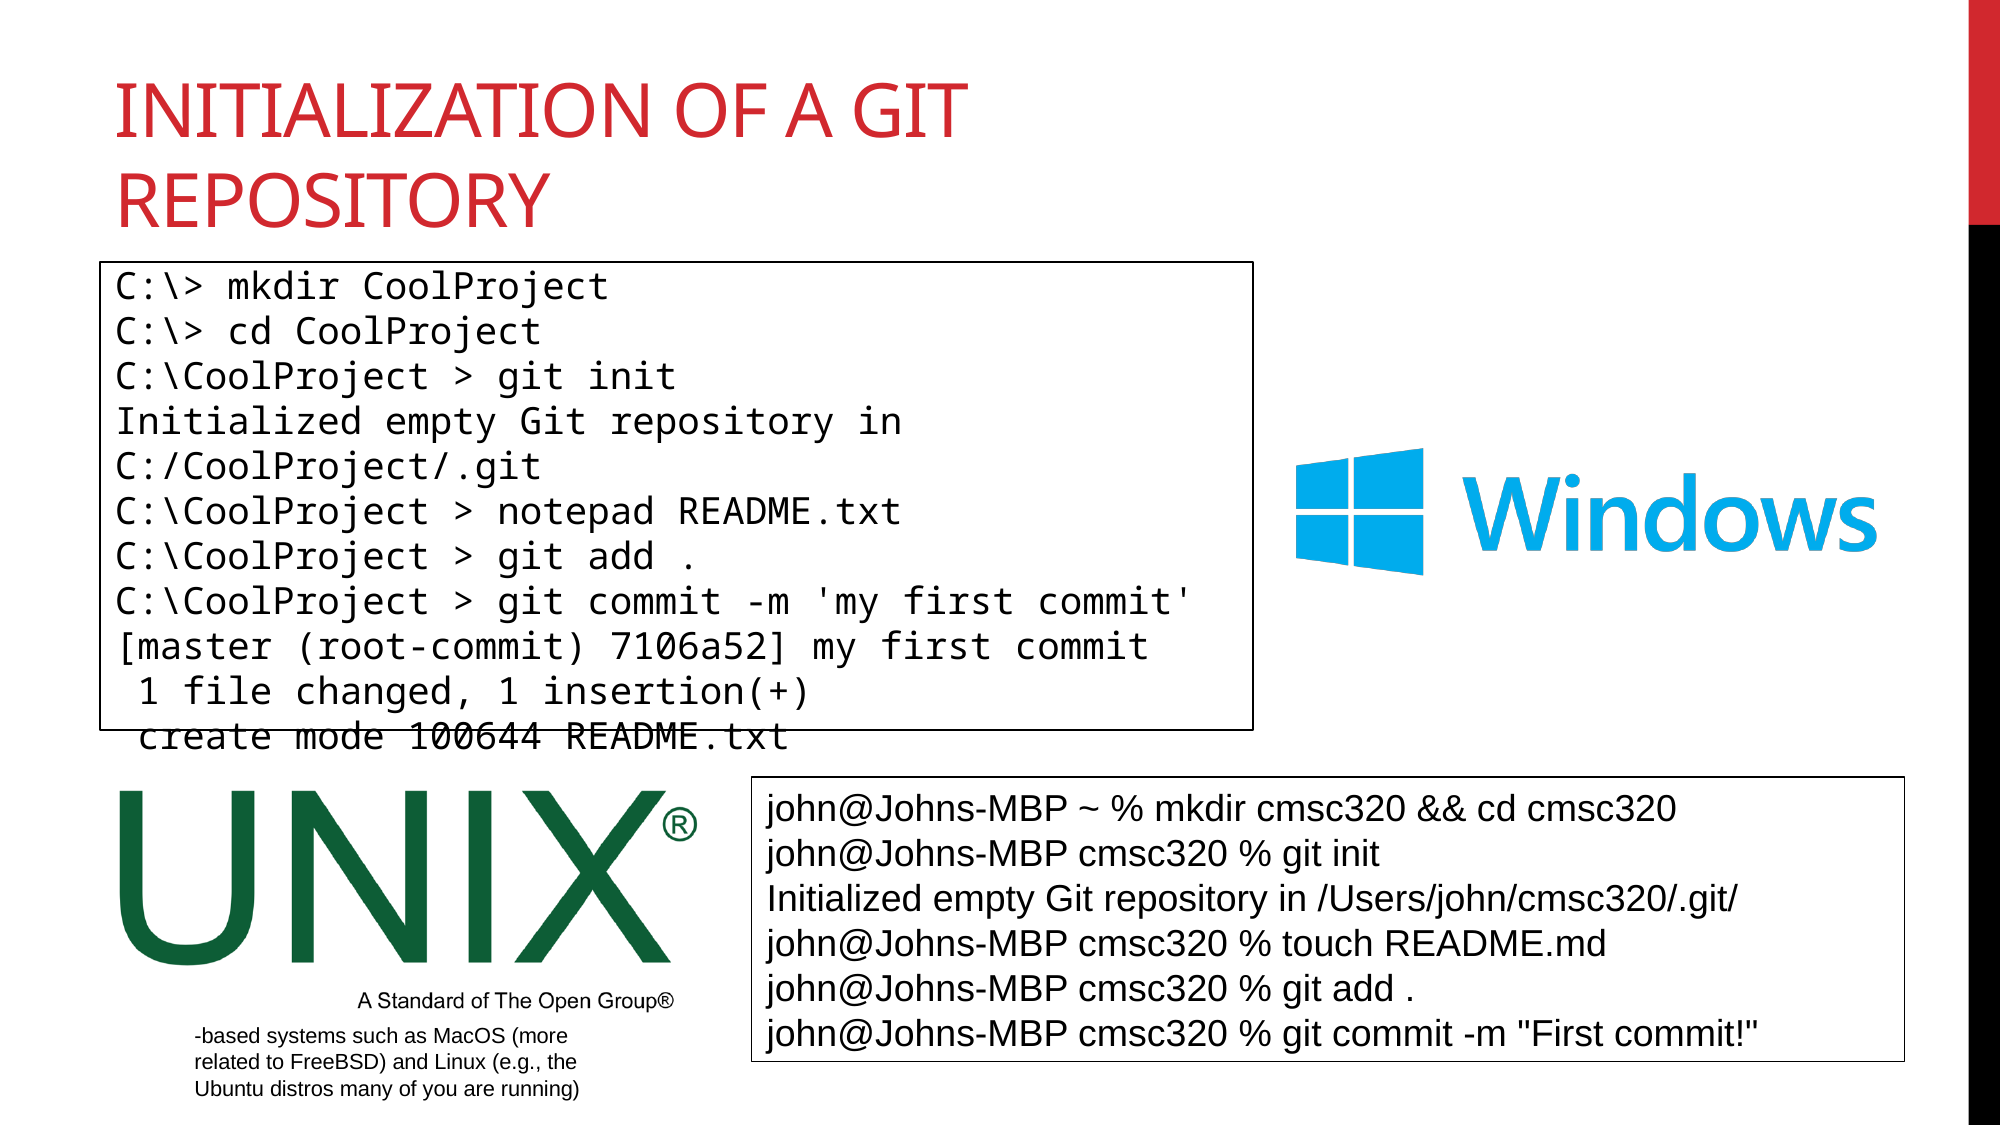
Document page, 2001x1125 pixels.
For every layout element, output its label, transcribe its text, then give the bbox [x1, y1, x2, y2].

text_box -based systems such as MacOS (more related to FreeBSD) and Linux (e.g., the Ubuntu distros many of you are running) [179, 1043, 642, 1108]
picture [1295, 447, 1882, 577]
title Initialization of a git repository [99, 25, 1367, 250]
text_box john@Johns-MBP ~ % mkdir cmsc320 && cd cmsc320 john@Johns-MBP cmsc320 % git init Initialized empty Git repository in /Users/john/cmsc320/.git/ john@Johns-MBP cmsc320 % touch README.md john@Johns-MBP cmsc320 % git add . john@Johns-MBP cmsc320 % git commit -m "First commit!" [751, 776, 1905, 1062]
text_box C:\> mkdir CoolProject C:\> cd CoolProject C:\CoolProject > git init Initialized empty Git repository in C:/CoolProject/.git C:\CoolProject > notepad README.txt C:\CoolProject > git add . C:\CoolProject > git commit -m 'my first commit' [master (root-commit) 7106a52] my first commit 1 file changed, 1 insertion(+) create mode 100644 README.txt [99, 254, 1340, 810]
picture [99, 776, 723, 1039]
